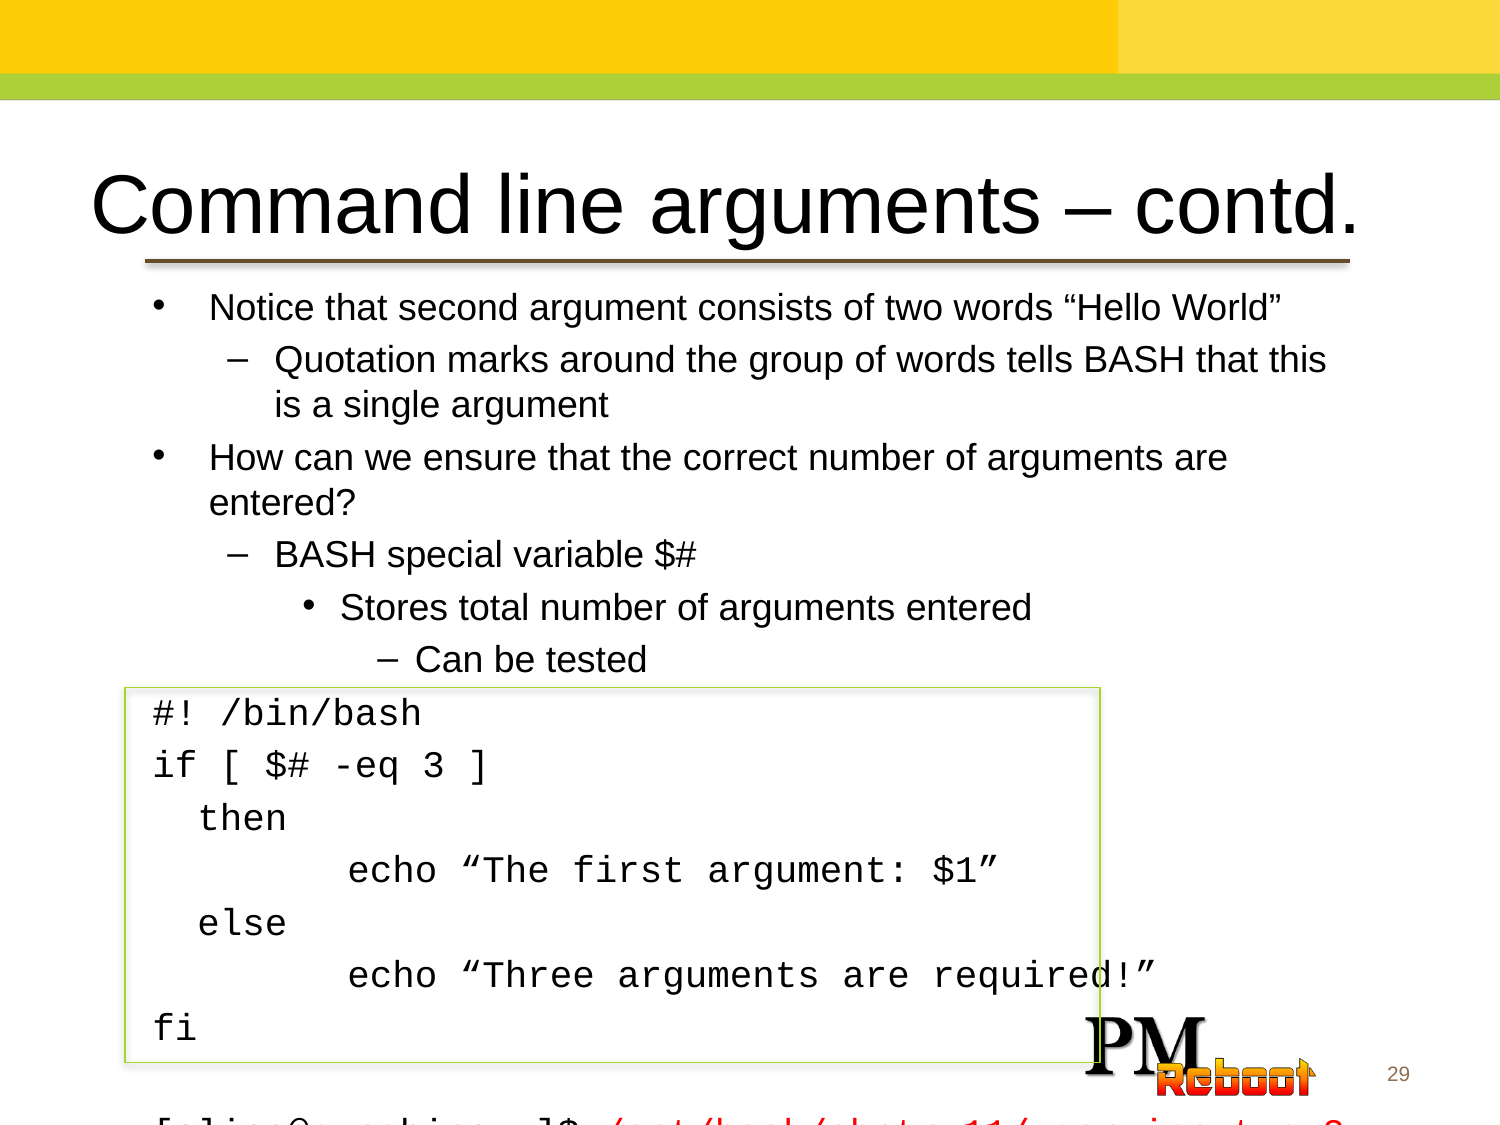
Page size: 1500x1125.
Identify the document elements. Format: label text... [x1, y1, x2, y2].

text_box [124, 687, 1101, 1063]
title Command line arguments – contd. [75, 137, 1413, 263]
picture [0, 0, 1500, 1125]
slide_number 29 [1074, 1042, 1425, 1103]
list Notice that second argument consists of two words “Hello World” Quotation marks around the group of words tells BASH that this is a single argument How can we ensure that the correct number of arguments are entered? BASH special variable $# Stores total number of arguments entered Can be tested #! /bin/bash if [ $# -eq 3 ] then echo “The first argument: $1” else echo “Three arguments are required!” fi [alice@sunshine ~]$ /opt/book/chptr_11/user_input_ex2 42 Earth Three arguments are required! [137, 275, 1363, 1075]
